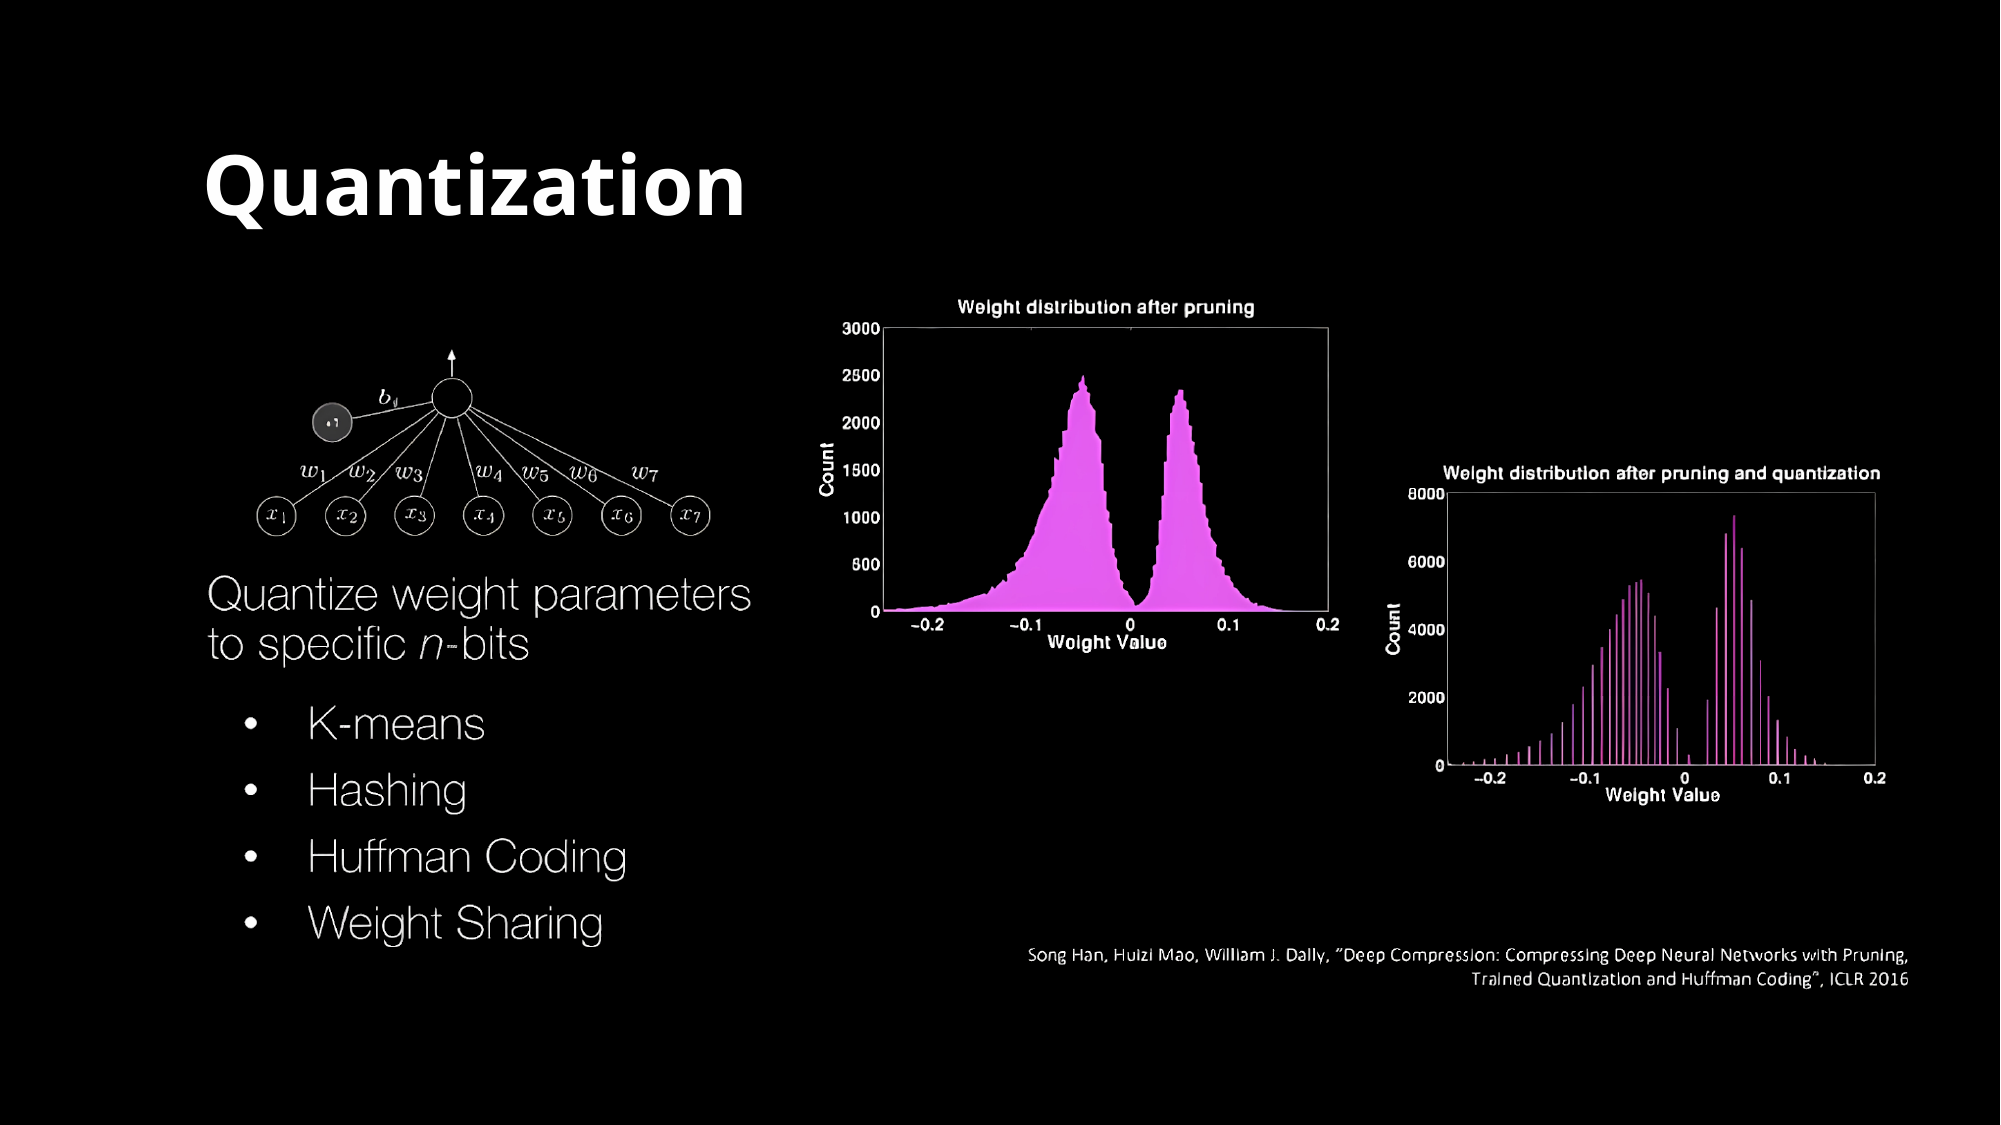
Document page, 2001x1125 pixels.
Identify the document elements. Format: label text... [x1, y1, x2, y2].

title Quantization [132, 42, 1868, 233]
picture [183, 287, 1910, 1001]
